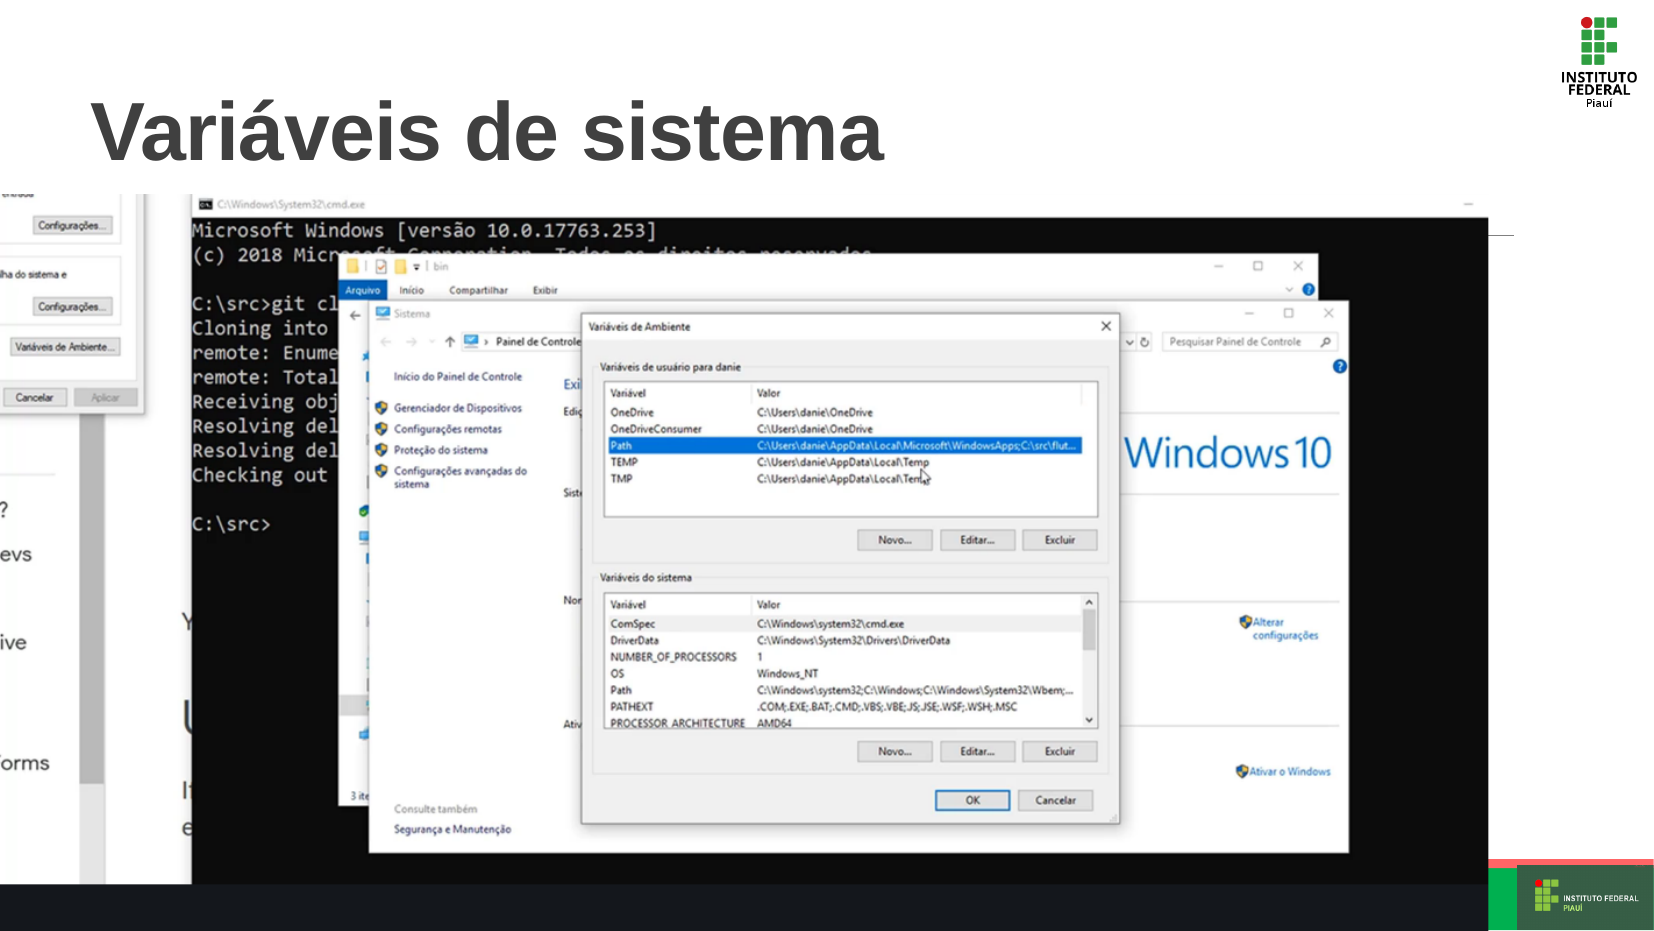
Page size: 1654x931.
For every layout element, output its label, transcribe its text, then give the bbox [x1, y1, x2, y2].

picture [0, 193, 1489, 931]
picture [1544, 15, 1654, 109]
picture [1517, 865, 1654, 930]
title Variáveis de sistema [75, 85, 1440, 185]
